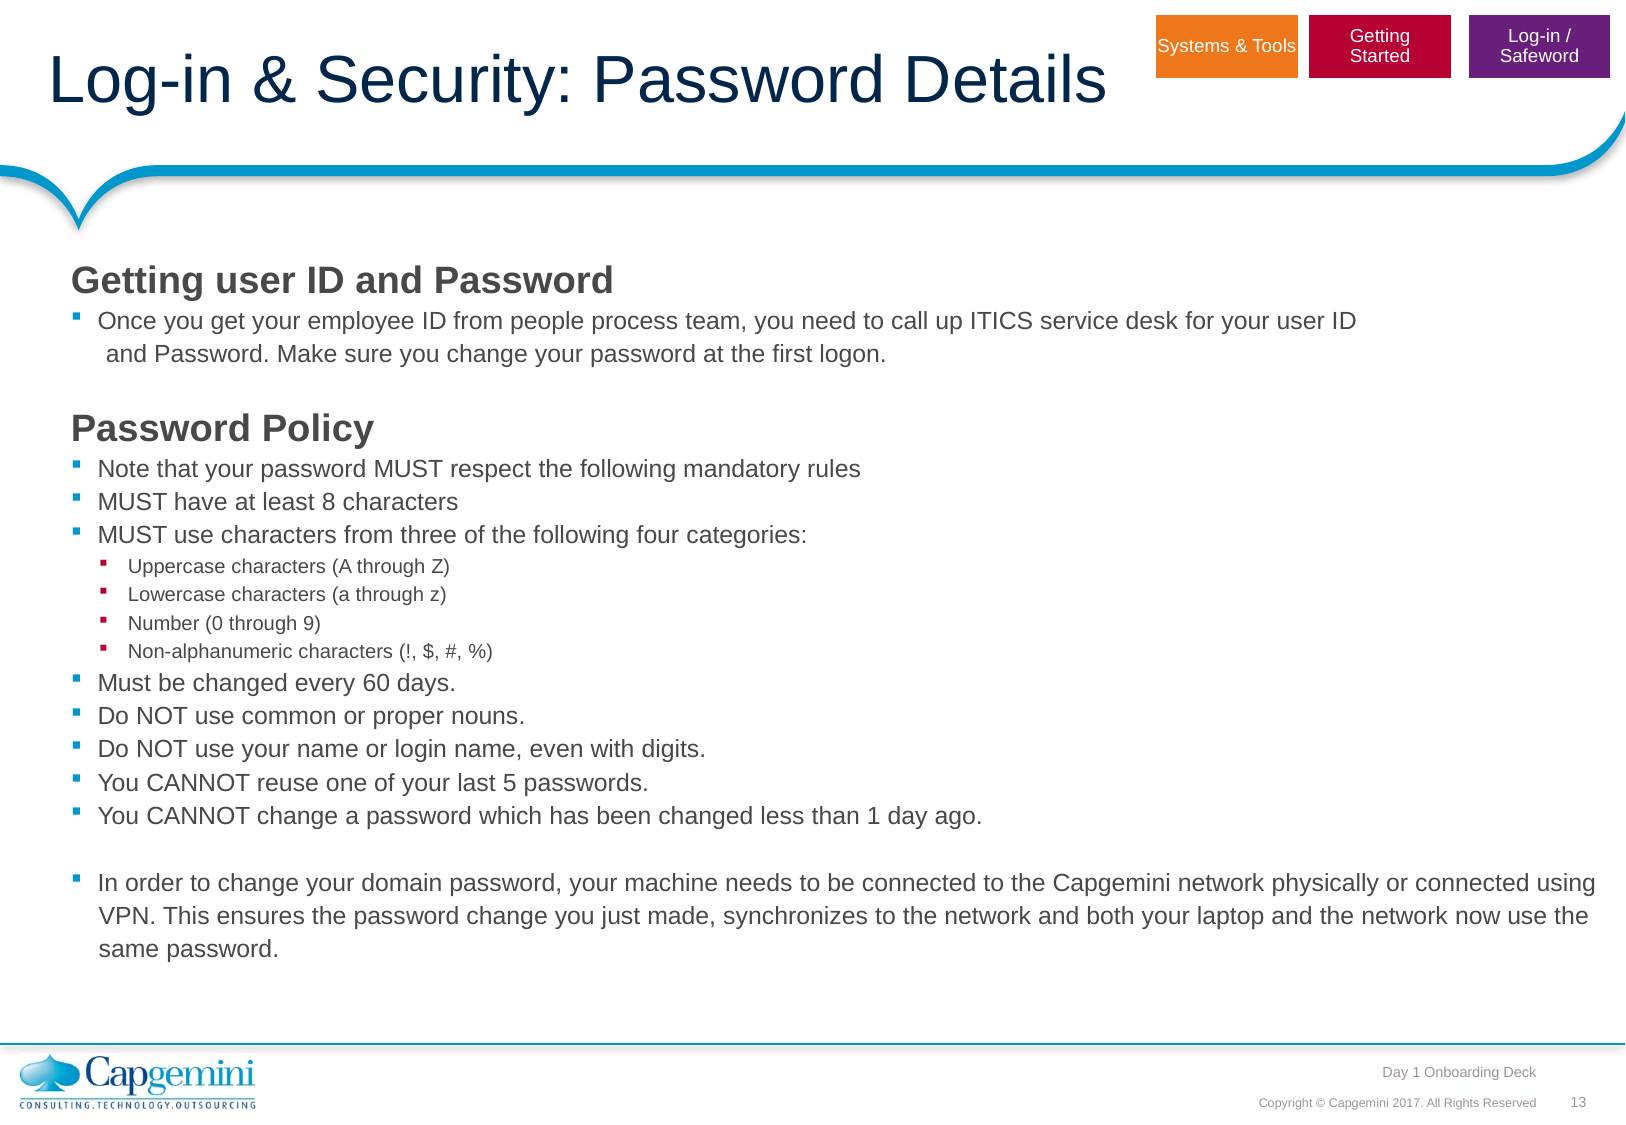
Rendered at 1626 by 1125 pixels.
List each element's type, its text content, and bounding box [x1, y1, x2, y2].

list Getting user ID and Password Once you get your employee ID from people process team, you need to call up ITICS service desk for your user ID and Password. Make sure you change your password at the first logon. Password Policy Note that your password MUST respect the following mandatory rules MUST have at least 8 characters MUST use characters from three of the following four categories: Uppercase characters (A through Z) Lowercase characters (a through z) Number (0 through 9) Non-alphanumeric characters (!, $, #, %) Must be changed every 60 days. Do NOT use common or proper nouns. Do NOT use your name or login name, even with digits. You CANNOT reuse one of your last 5 passwords. You CANNOT change a password which has been changed less than 1 day ago. In order to change your domain password, your machine needs to be connected to the Capgemini network physically or connected using VPN. This ensures the password change you just made, synchronizes to the network and both your laptop and the network now use the same password. [53, 248, 1625, 1024]
picture [19, 1053, 256, 1110]
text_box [1153, 12, 1300, 80]
title Log-in & Security: Password Details [0, 0, 1625, 165]
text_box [1466, 12, 1613, 80]
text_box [1307, 12, 1454, 80]
